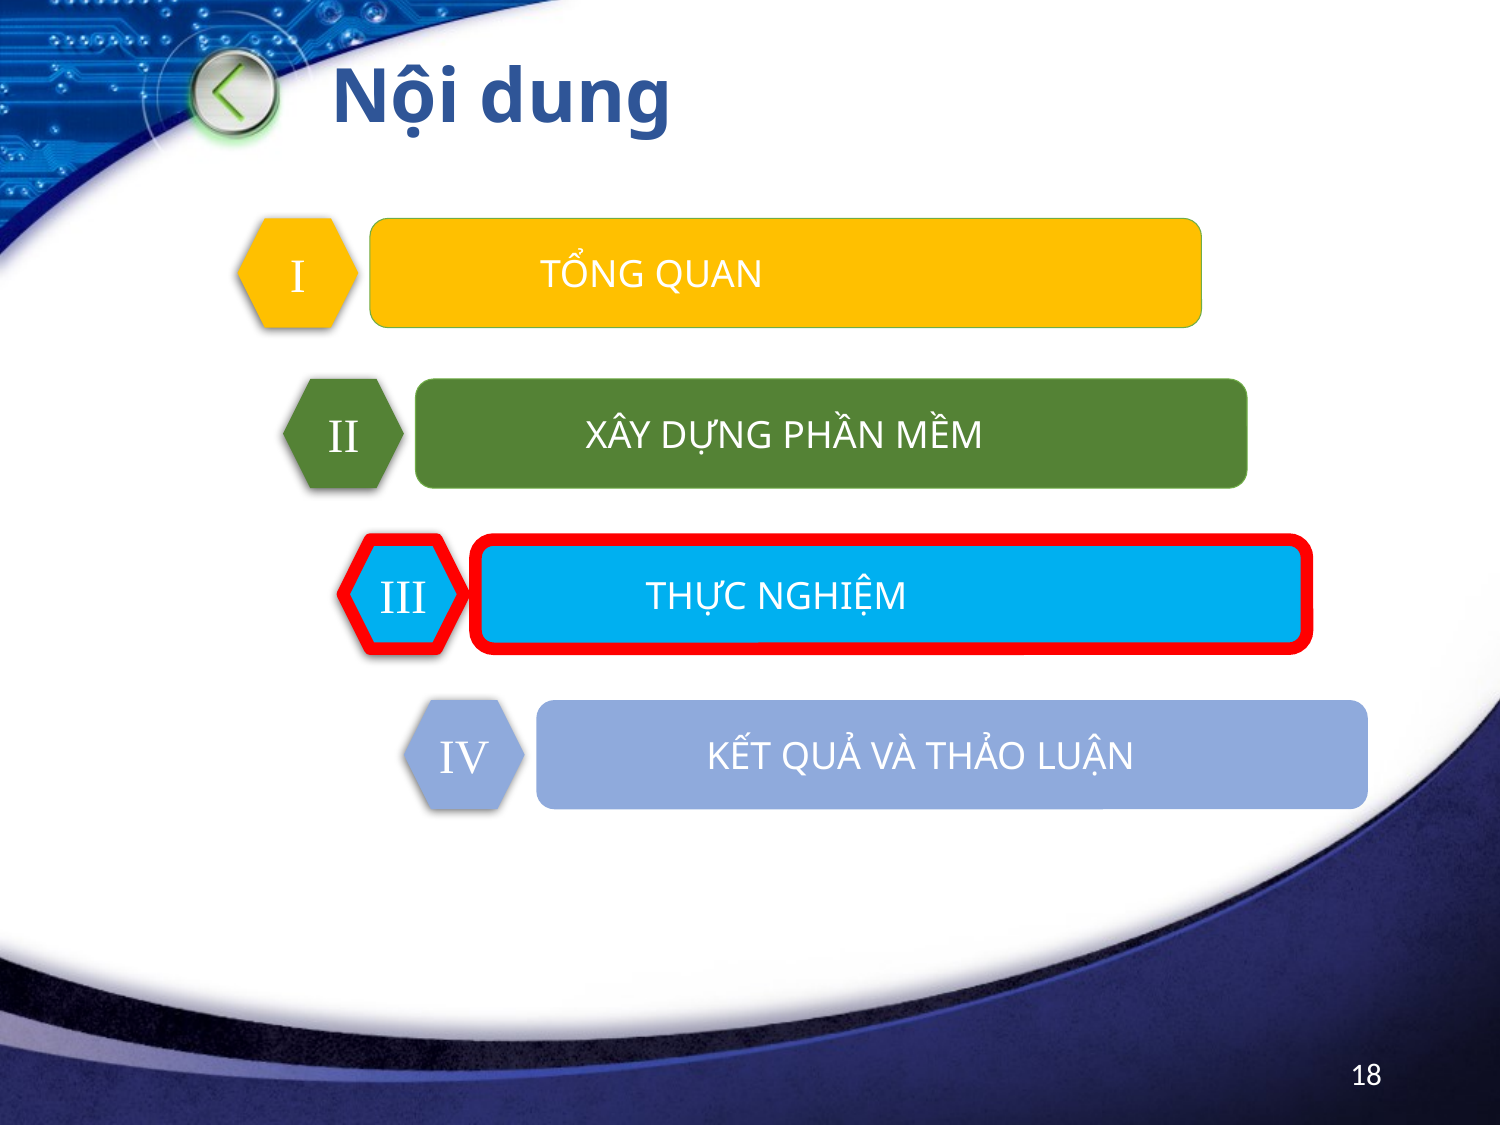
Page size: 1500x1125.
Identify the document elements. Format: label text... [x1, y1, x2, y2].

text_box III [342, 539, 464, 649]
text_box XÂY DỰNG PHẦN MỀM [414, 378, 1248, 489]
slide_number 18 [1059, 1042, 1397, 1103]
text_box IV [403, 700, 525, 810]
text_box I [237, 218, 359, 328]
text_box KẾT QUẢ VÀ THẢO LUẬN [535, 699, 1369, 810]
text_box THỰC NGHIỆM [474, 538, 1308, 650]
text_box II [282, 378, 404, 489]
title Nội dung [315, 51, 1453, 144]
picture [0, 0, 1500, 1125]
text_box TỔNG QUAN [369, 217, 1203, 329]
